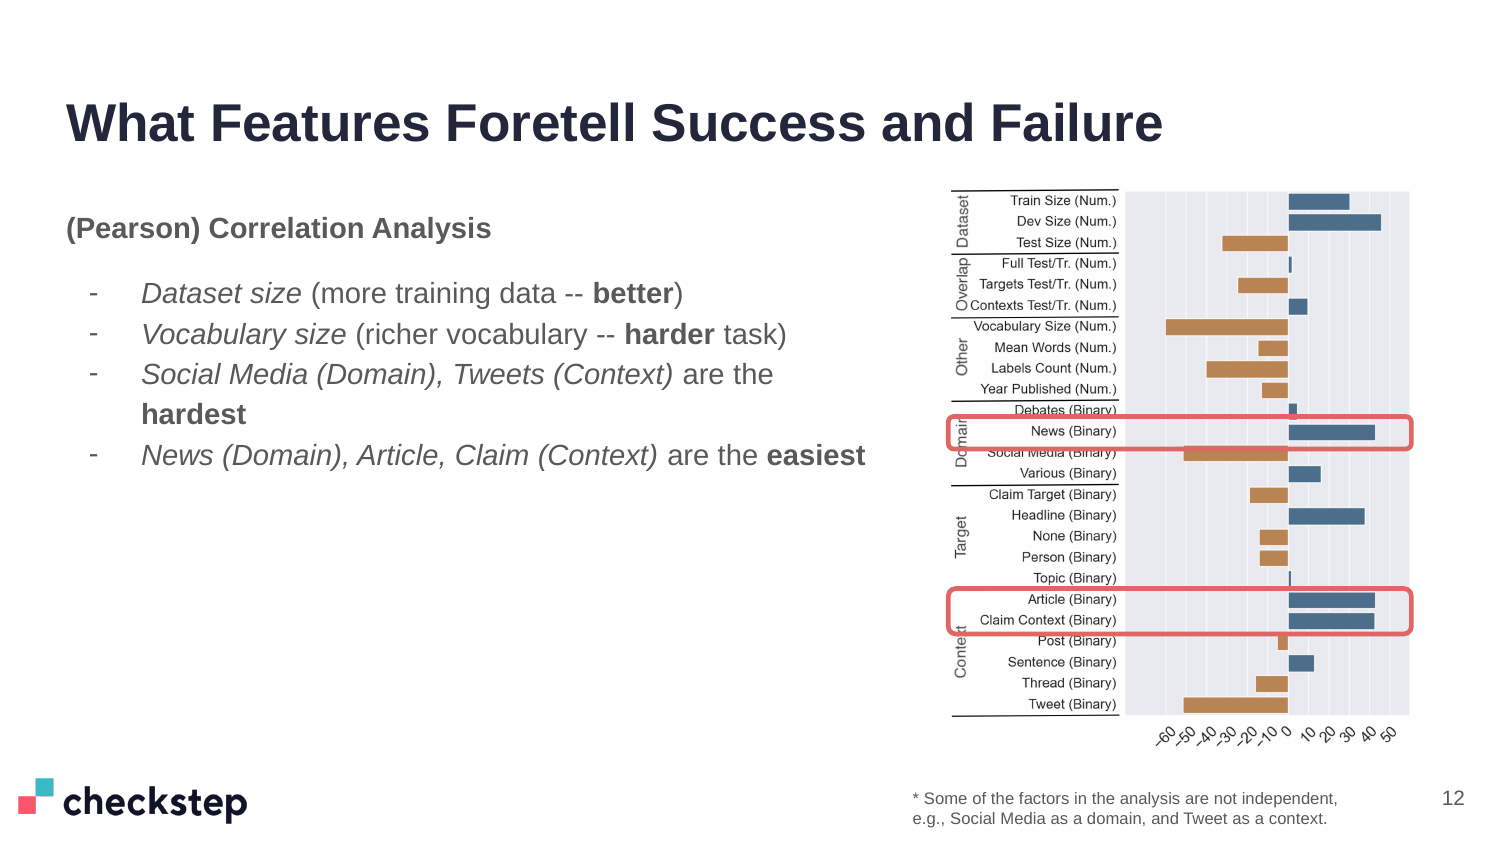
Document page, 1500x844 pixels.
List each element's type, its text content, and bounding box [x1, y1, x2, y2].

slide_number 12 [1389, 764, 1480, 830]
picture [947, 188, 1412, 750]
list (Pearson) Correlation Analysis Dataset size (more training data -- better) Vocabulary size (richer vocabulary -- harder task) Social Media (Domain), Tweets (Context) are the hardest News (Domain), Article, Claim (Context) are the easiest [51, 189, 887, 750]
title What Features Foretell Success and Failure [51, 72, 1449, 167]
text_box * Some of the factors in the analysis are not independent, e.g., Social Media as a domain, and Tweet as a context. [897, 773, 1390, 844]
picture [11, 771, 256, 828]
